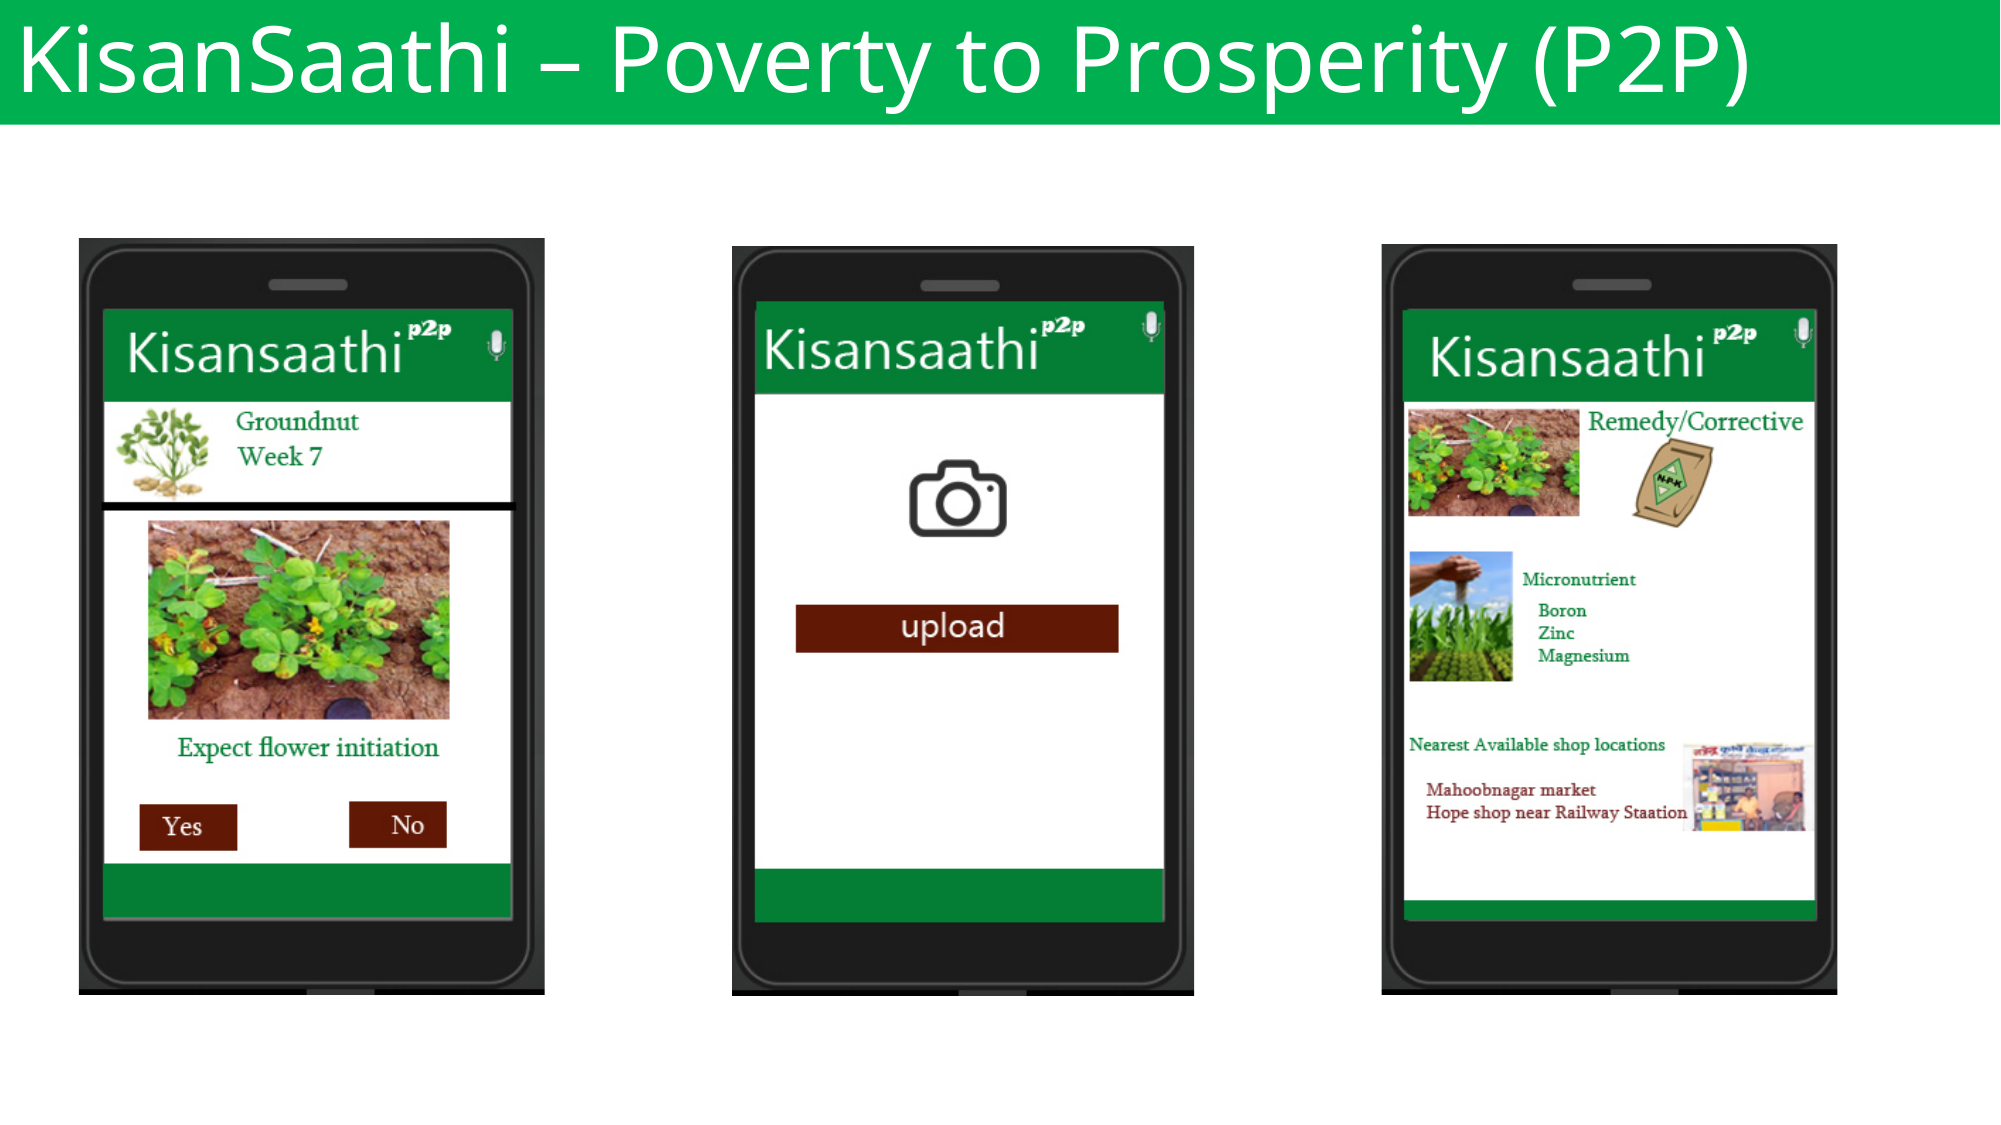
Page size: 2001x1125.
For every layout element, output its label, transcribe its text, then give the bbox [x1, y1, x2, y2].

picture [78, 238, 545, 995]
picture [1381, 244, 1838, 995]
text_box KisanSaathi – Poverty to Prosperity (P2P) [0, 0, 2000, 125]
picture [732, 246, 1195, 996]
